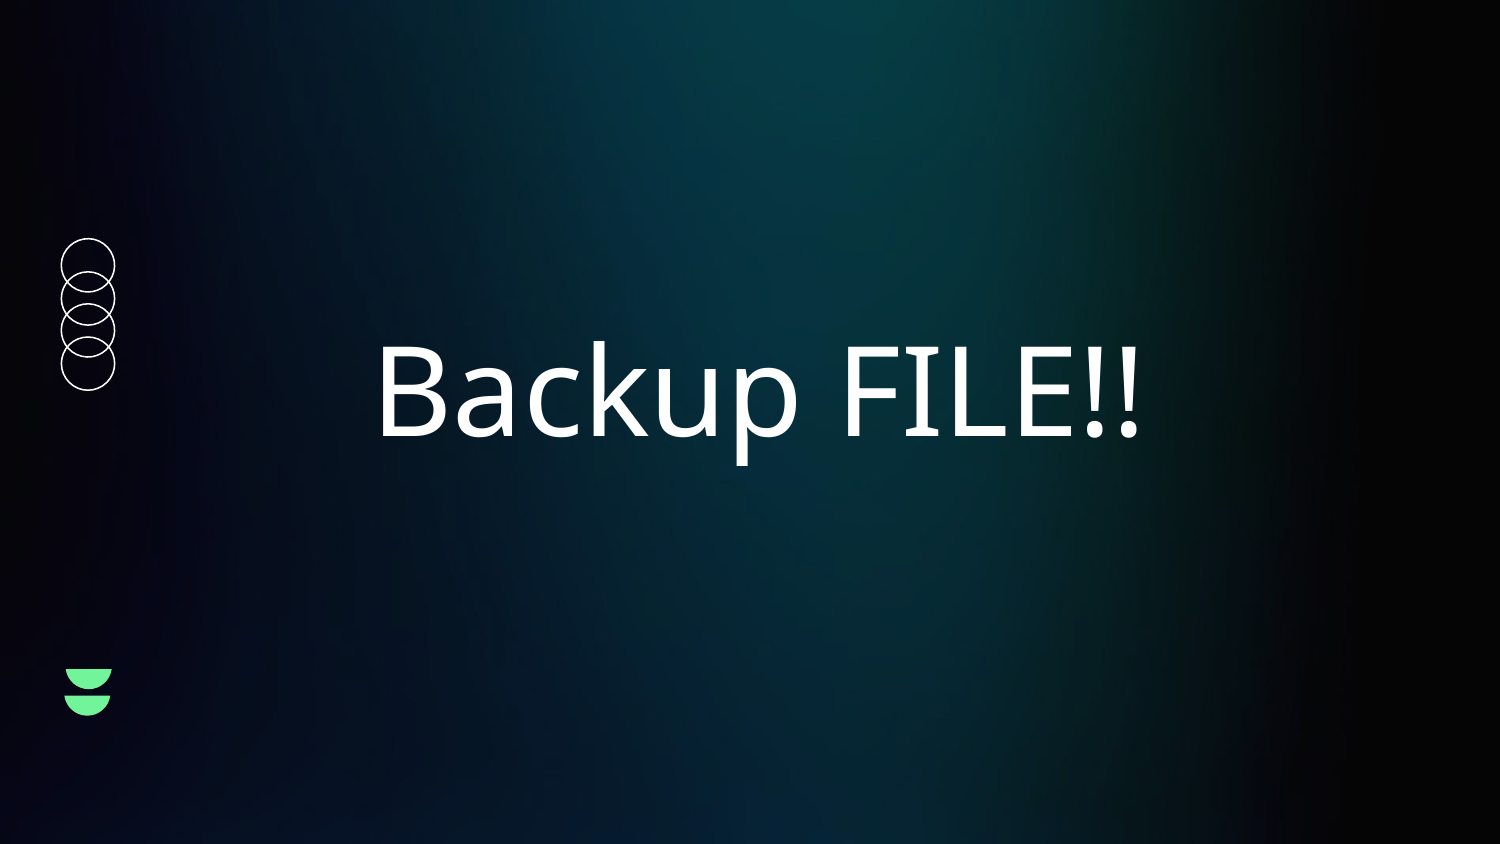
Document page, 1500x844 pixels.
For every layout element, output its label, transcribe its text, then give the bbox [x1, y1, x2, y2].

text_box Backup FILE!! [224, 311, 1294, 381]
picture [0, 0, 1500, 844]
